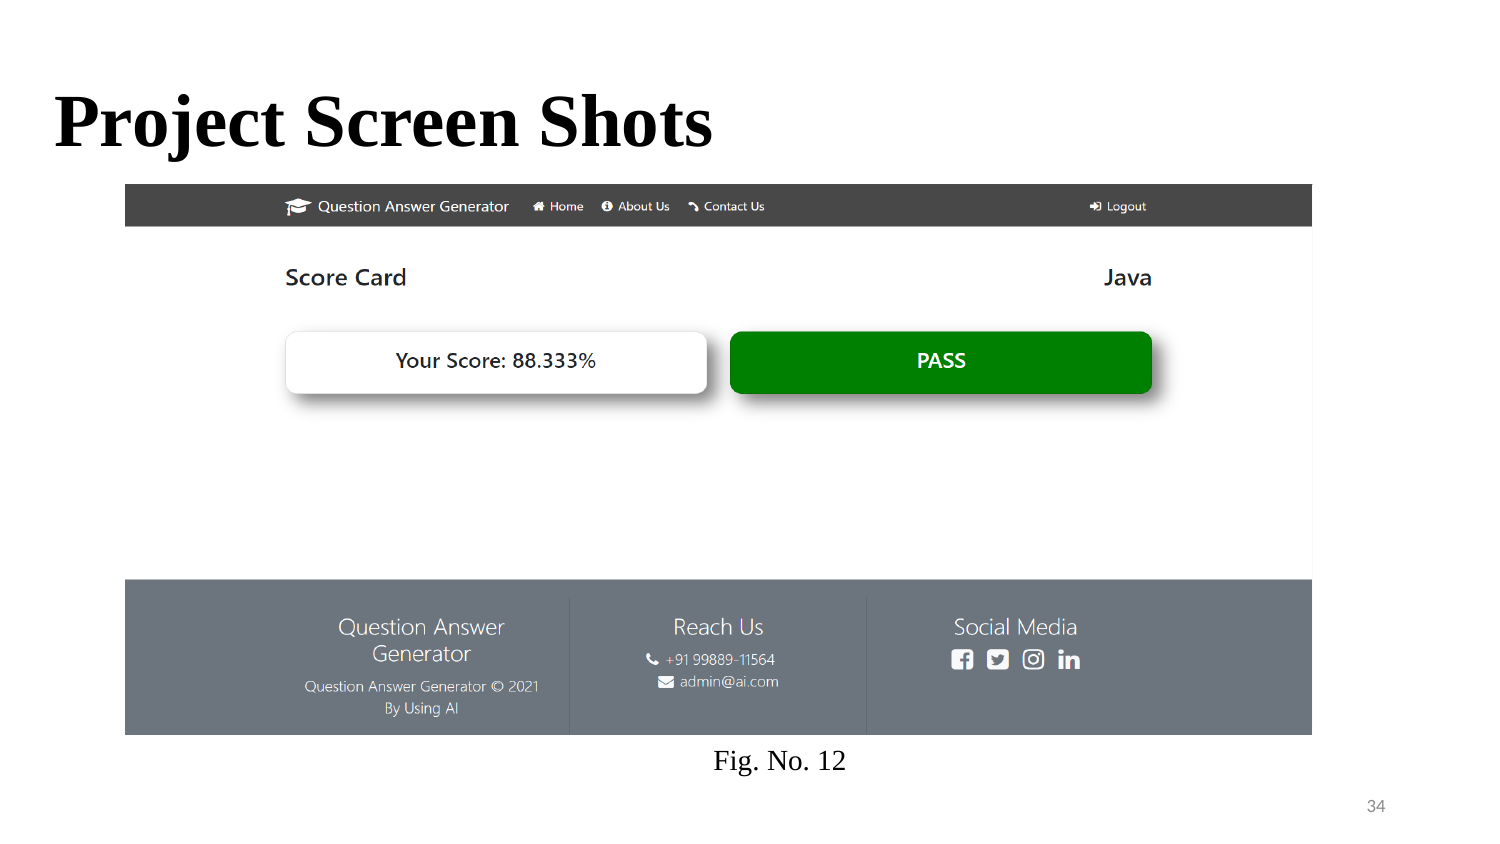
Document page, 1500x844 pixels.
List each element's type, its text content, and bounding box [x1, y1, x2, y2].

slide_number 34 [1059, 782, 1397, 827]
title Project Screen Shots [43, 40, 1337, 204]
text_box Fig. No. 12 [698, 735, 888, 784]
picture [124, 184, 1313, 735]
